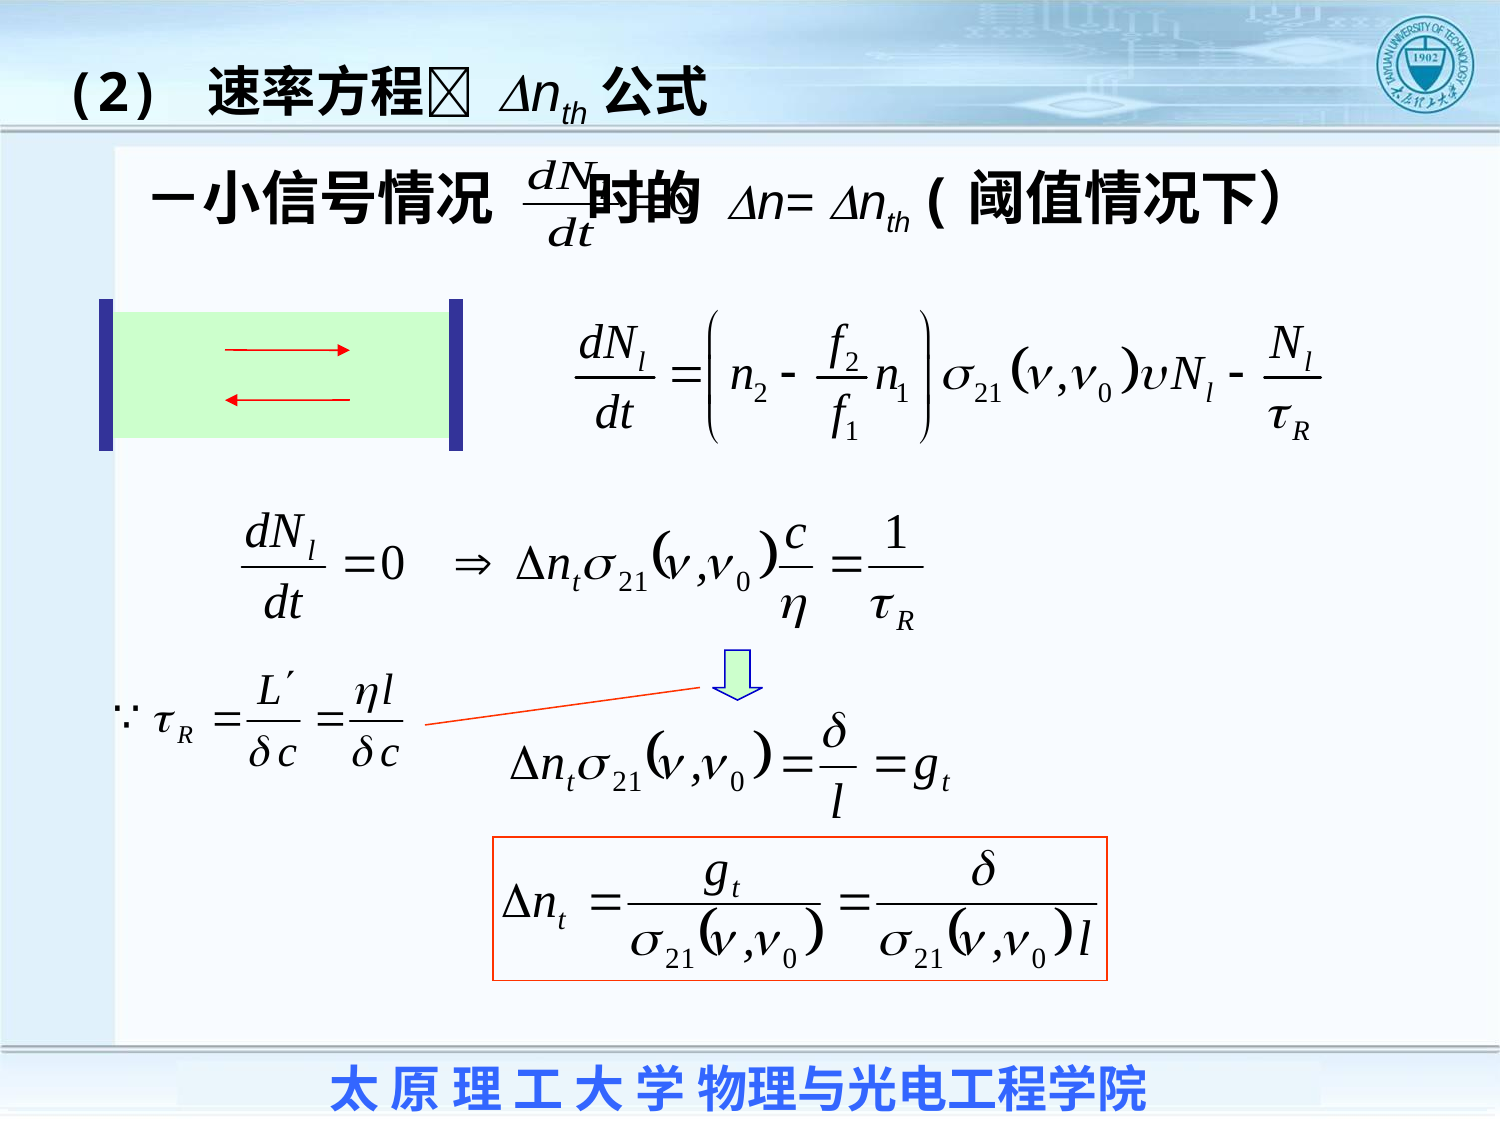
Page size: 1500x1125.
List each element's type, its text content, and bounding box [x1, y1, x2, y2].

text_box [99, 299, 463, 451]
picture [0, 0, 1500, 1123]
text_box [712, 650, 763, 698]
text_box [493, 837, 1107, 980]
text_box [112, 662, 413, 788]
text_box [129, 148, 1460, 256]
text_box (2) 速率方程 Dnth公式 [49, 49, 963, 139]
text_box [567, 299, 1333, 456]
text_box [233, 499, 934, 643]
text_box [501, 699, 961, 830]
